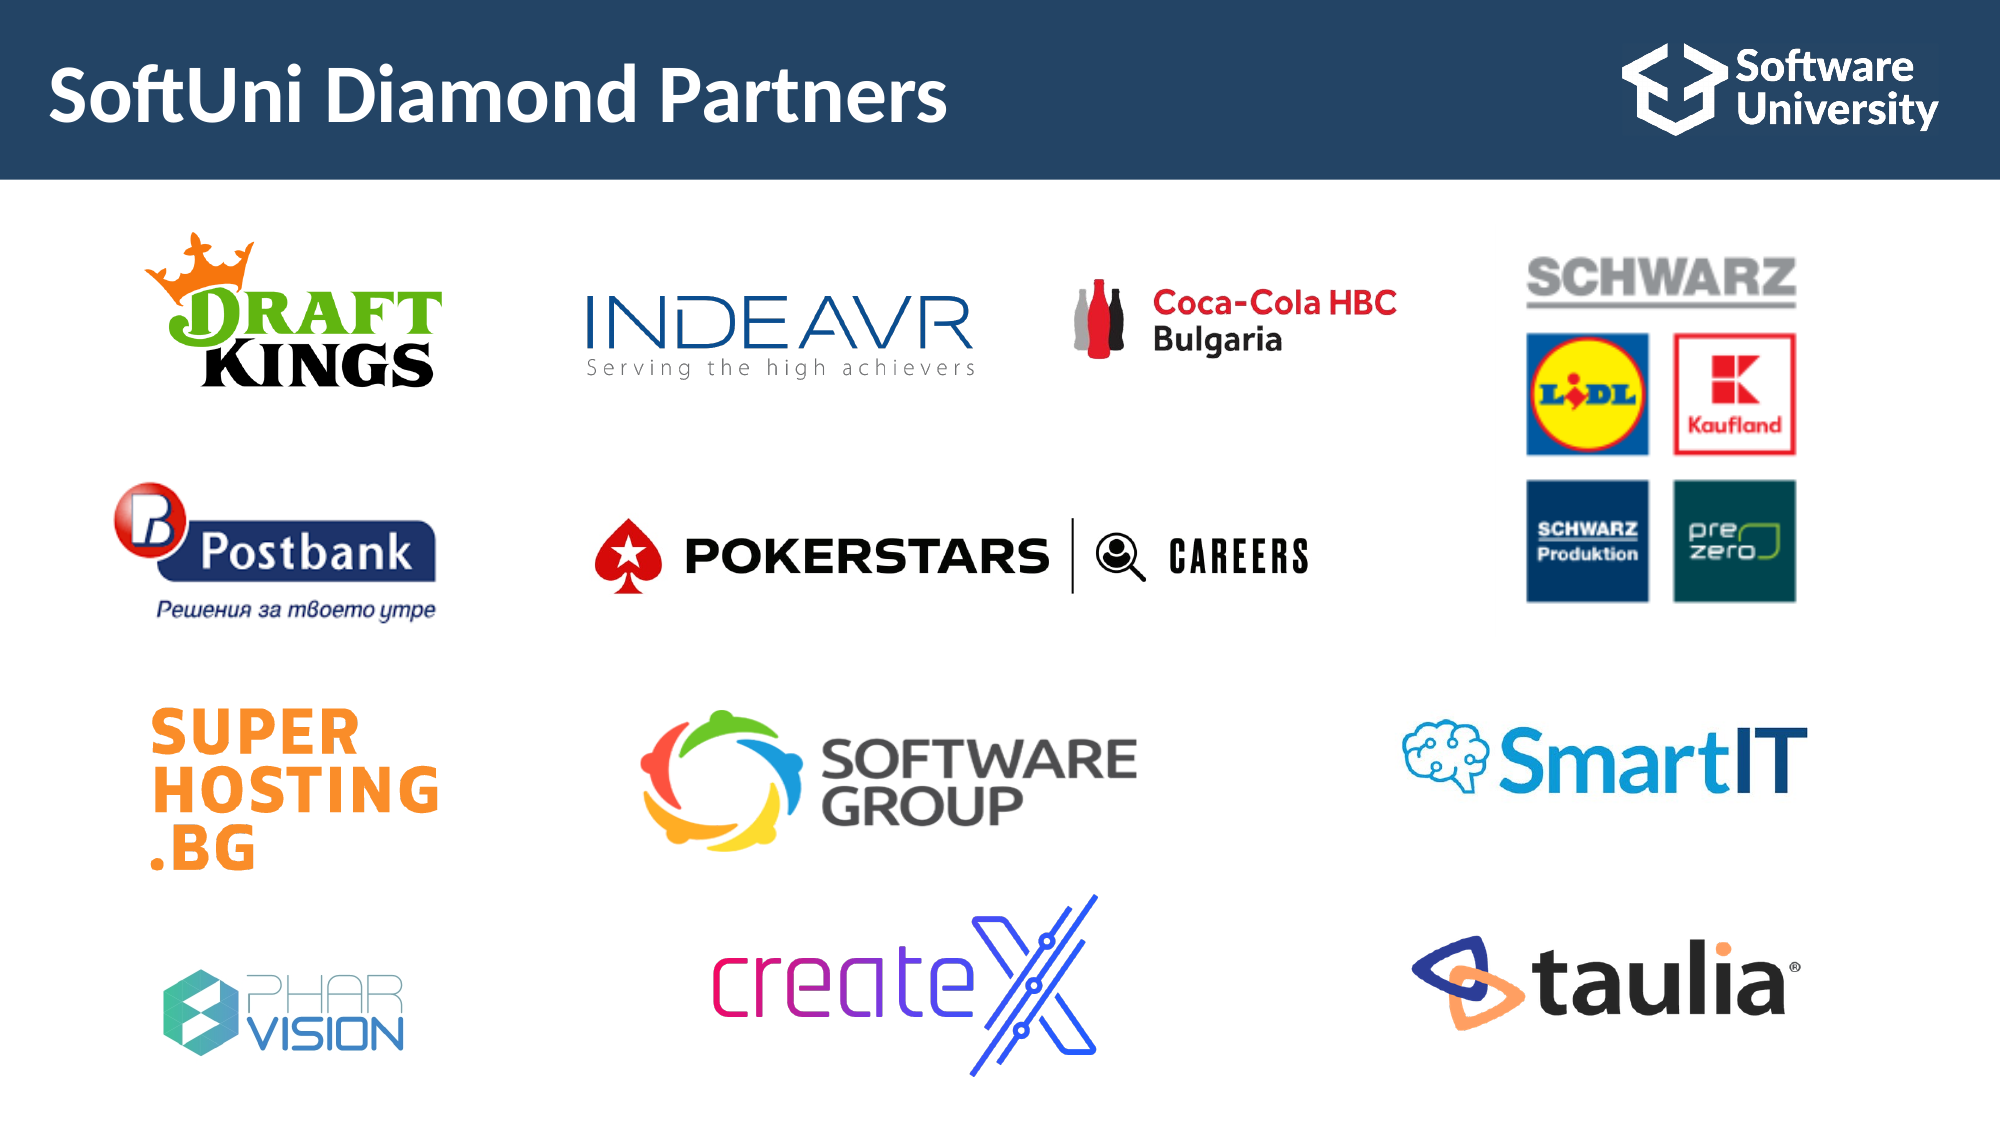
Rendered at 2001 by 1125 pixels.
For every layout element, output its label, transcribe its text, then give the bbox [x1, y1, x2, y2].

picture [1493, 224, 1830, 638]
picture [95, 462, 461, 643]
title SoftUni Diamond Partners [31, 16, 1591, 162]
picture [144, 204, 444, 415]
picture [589, 508, 1321, 598]
picture [1622, 43, 1939, 136]
picture [584, 293, 976, 383]
picture [143, 698, 444, 879]
picture [1062, 175, 1407, 445]
picture [143, 944, 424, 1070]
picture [583, 673, 1193, 1080]
picture [1386, 901, 1824, 1053]
picture [1386, 696, 1830, 823]
